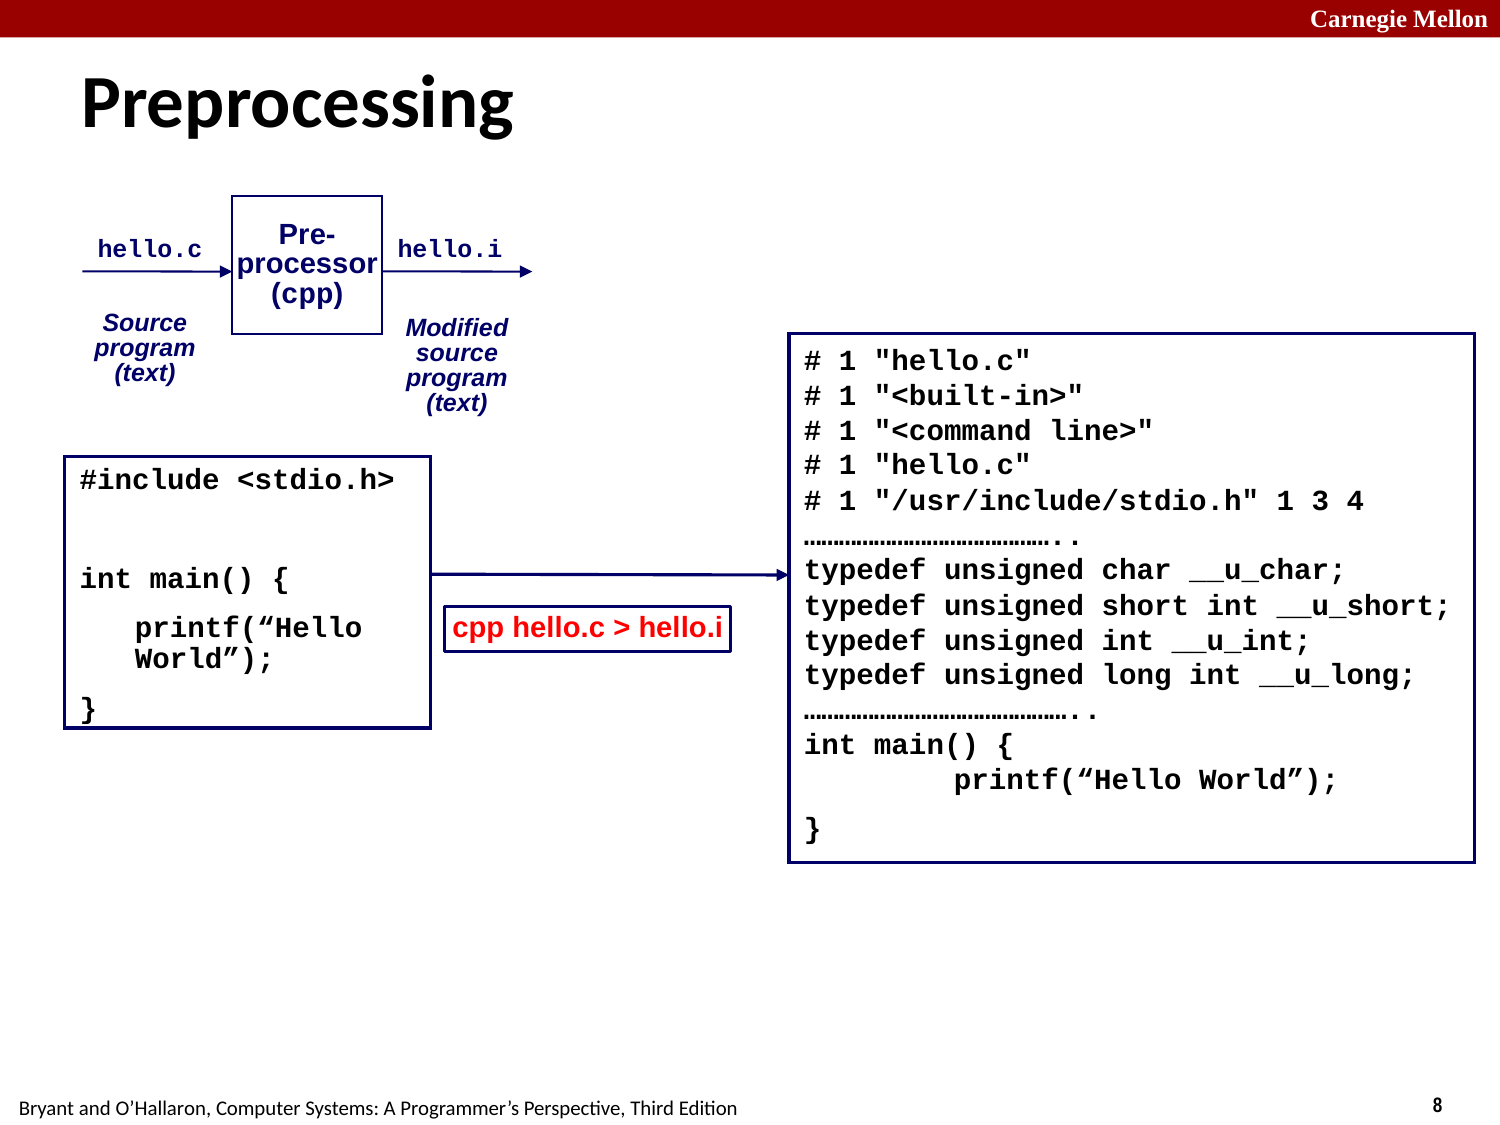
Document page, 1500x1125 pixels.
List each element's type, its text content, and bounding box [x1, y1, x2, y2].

text_box Pre- processor (cpp)‏ [232, 196, 383, 334]
text_box hello.c [82, 227, 218, 271]
text_box [430, 568, 790, 582]
title Preprocessing [66, 40, 1497, 170]
text_box Source program (text)‏ [79, 303, 211, 394]
text_box # 1 "hello.c" # 1 "<built-in>" # 1 "<command line>" # 1 "hello.c" # 1 "/usr/include/stdio.h" 1 3 4 …………………………………….. typedef unsigned char __u_char; typedef unsigned short int __u_short; typedef unsigned int __u_int; typedef unsigned long int __u_long; ……………………………………….. int main() { printf(“Hello World”); } [789, 333, 1475, 863]
text_box [382, 265, 533, 278]
text_box hello.i [382, 227, 518, 271]
text_box cpp hello.c > hello.i [444, 606, 731, 652]
text_box [82, 265, 233, 278]
text_box Modified source program (text)‏ [390, 308, 524, 425]
text_box #include <stdio.h> int main() { printf(“Hello World”); } [64, 456, 431, 729]
